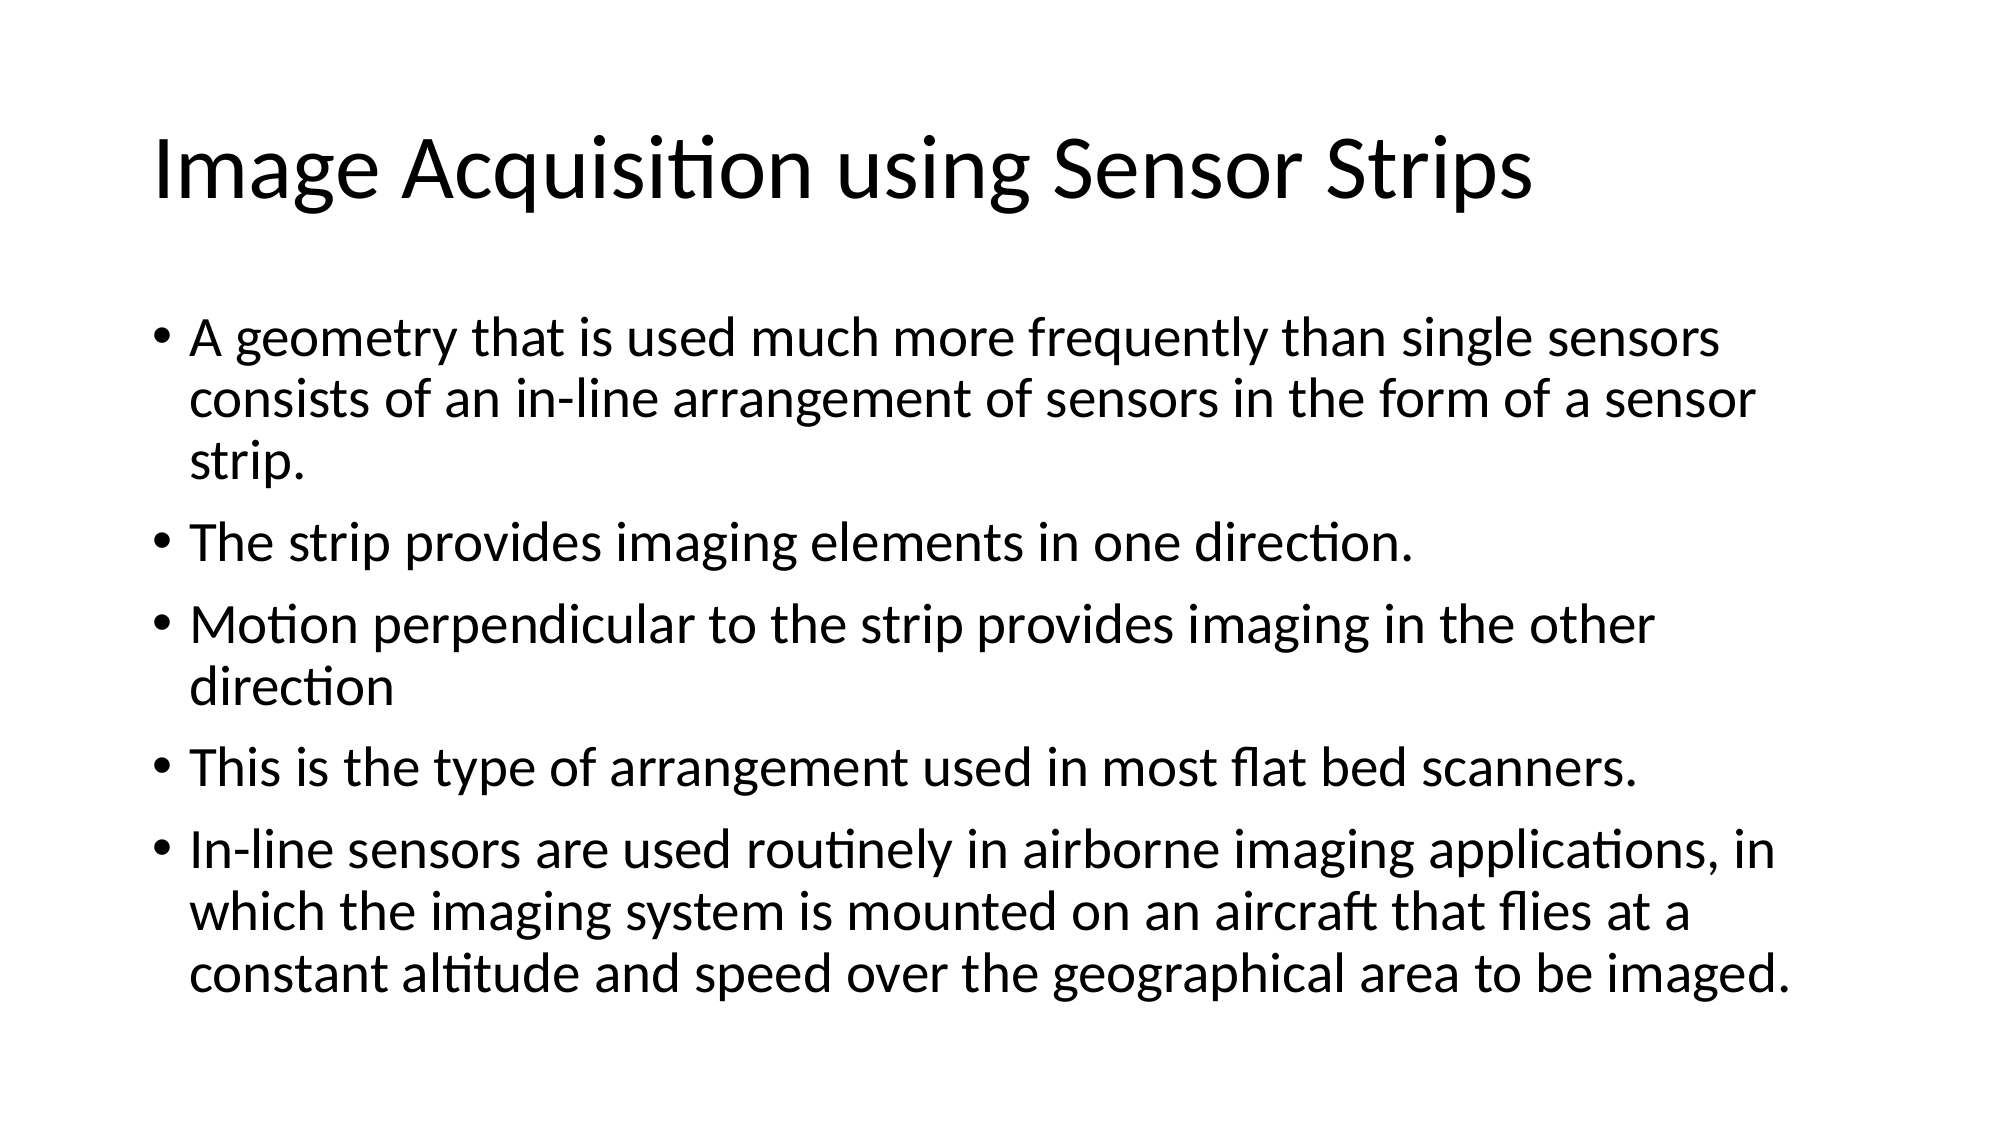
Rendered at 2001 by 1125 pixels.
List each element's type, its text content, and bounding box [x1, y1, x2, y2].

title Image Acquisition using Sensor Strips [137, 59, 1863, 278]
list A geometry that is used much more frequently than single sensors consists of an in-line arrangement of sensors in the form of a sensor strip. The strip provides imaging elements in one direction. Motion perpendicular to the strip provides imaging in the other direction This is the type of arrangement used in most flat bed scanners. In-line sensors are used routinely in airborne imaging applications, in which the imaging system is mounted on an aircraft that flies at a constant altitude and speed over the geographical area to be imaged. [137, 299, 1863, 1014]
